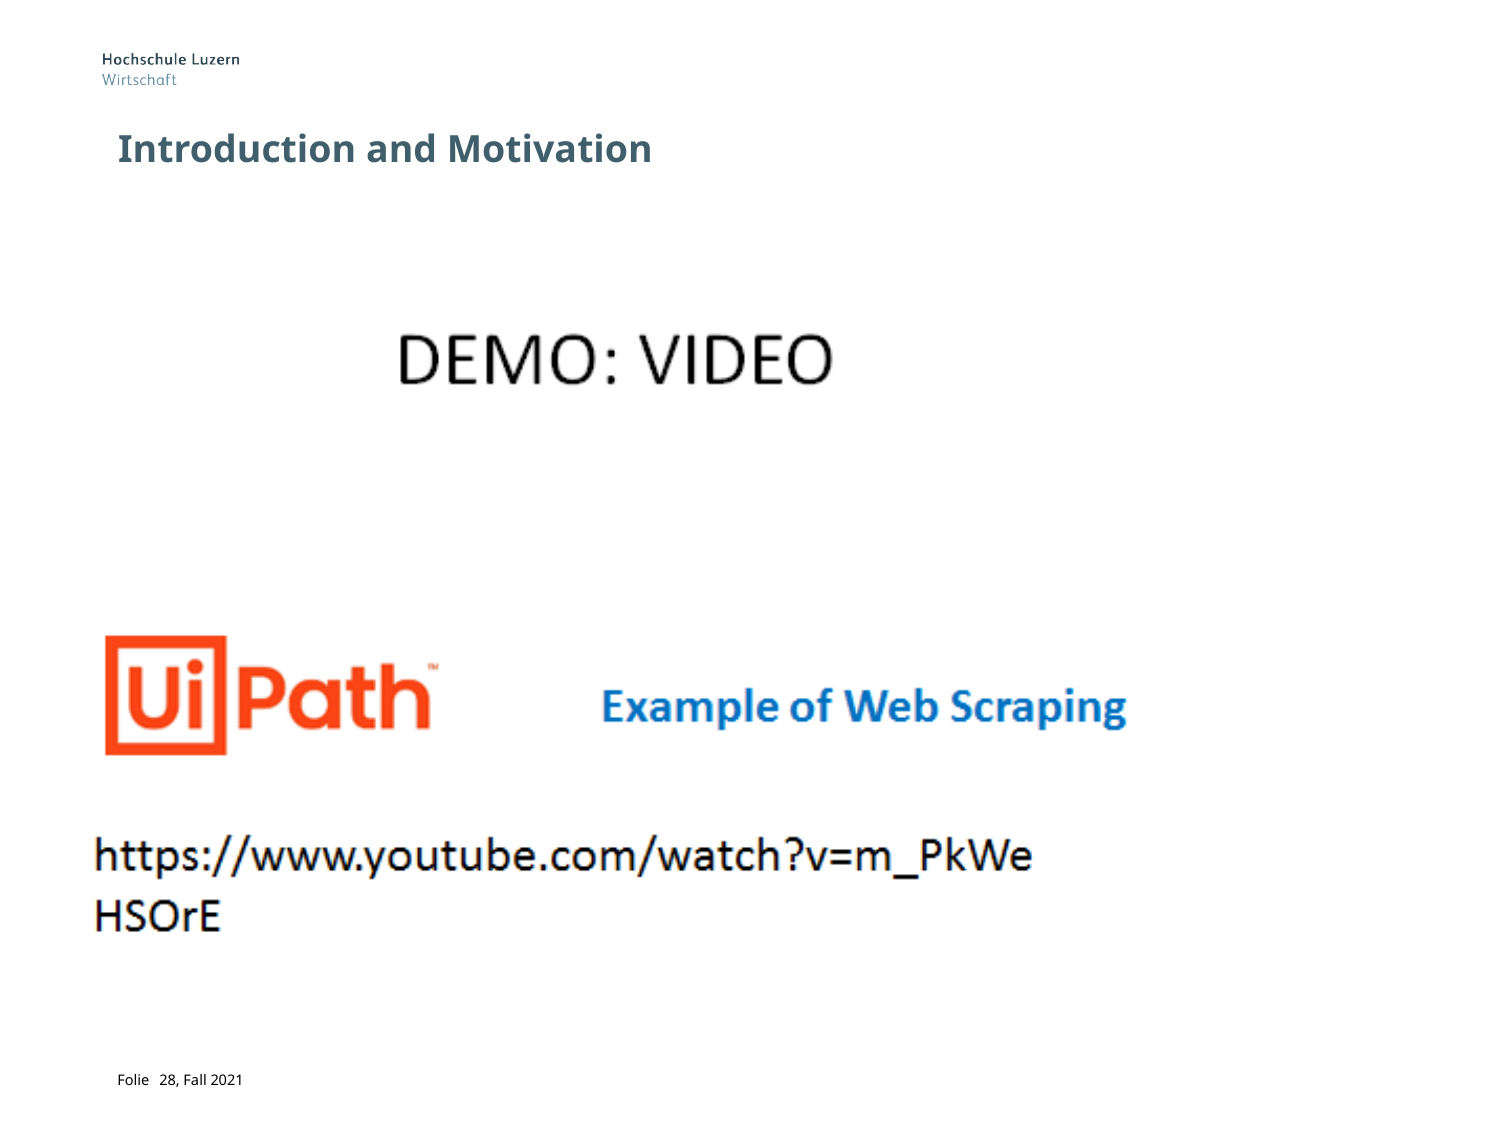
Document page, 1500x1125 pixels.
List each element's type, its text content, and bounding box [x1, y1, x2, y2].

title Introduction and Motivation [106, 113, 1447, 194]
slide_number ‹#›, Fall 2021 [147, 1058, 1478, 1125]
picture [64, 288, 1405, 976]
picture [102, 53, 239, 85]
